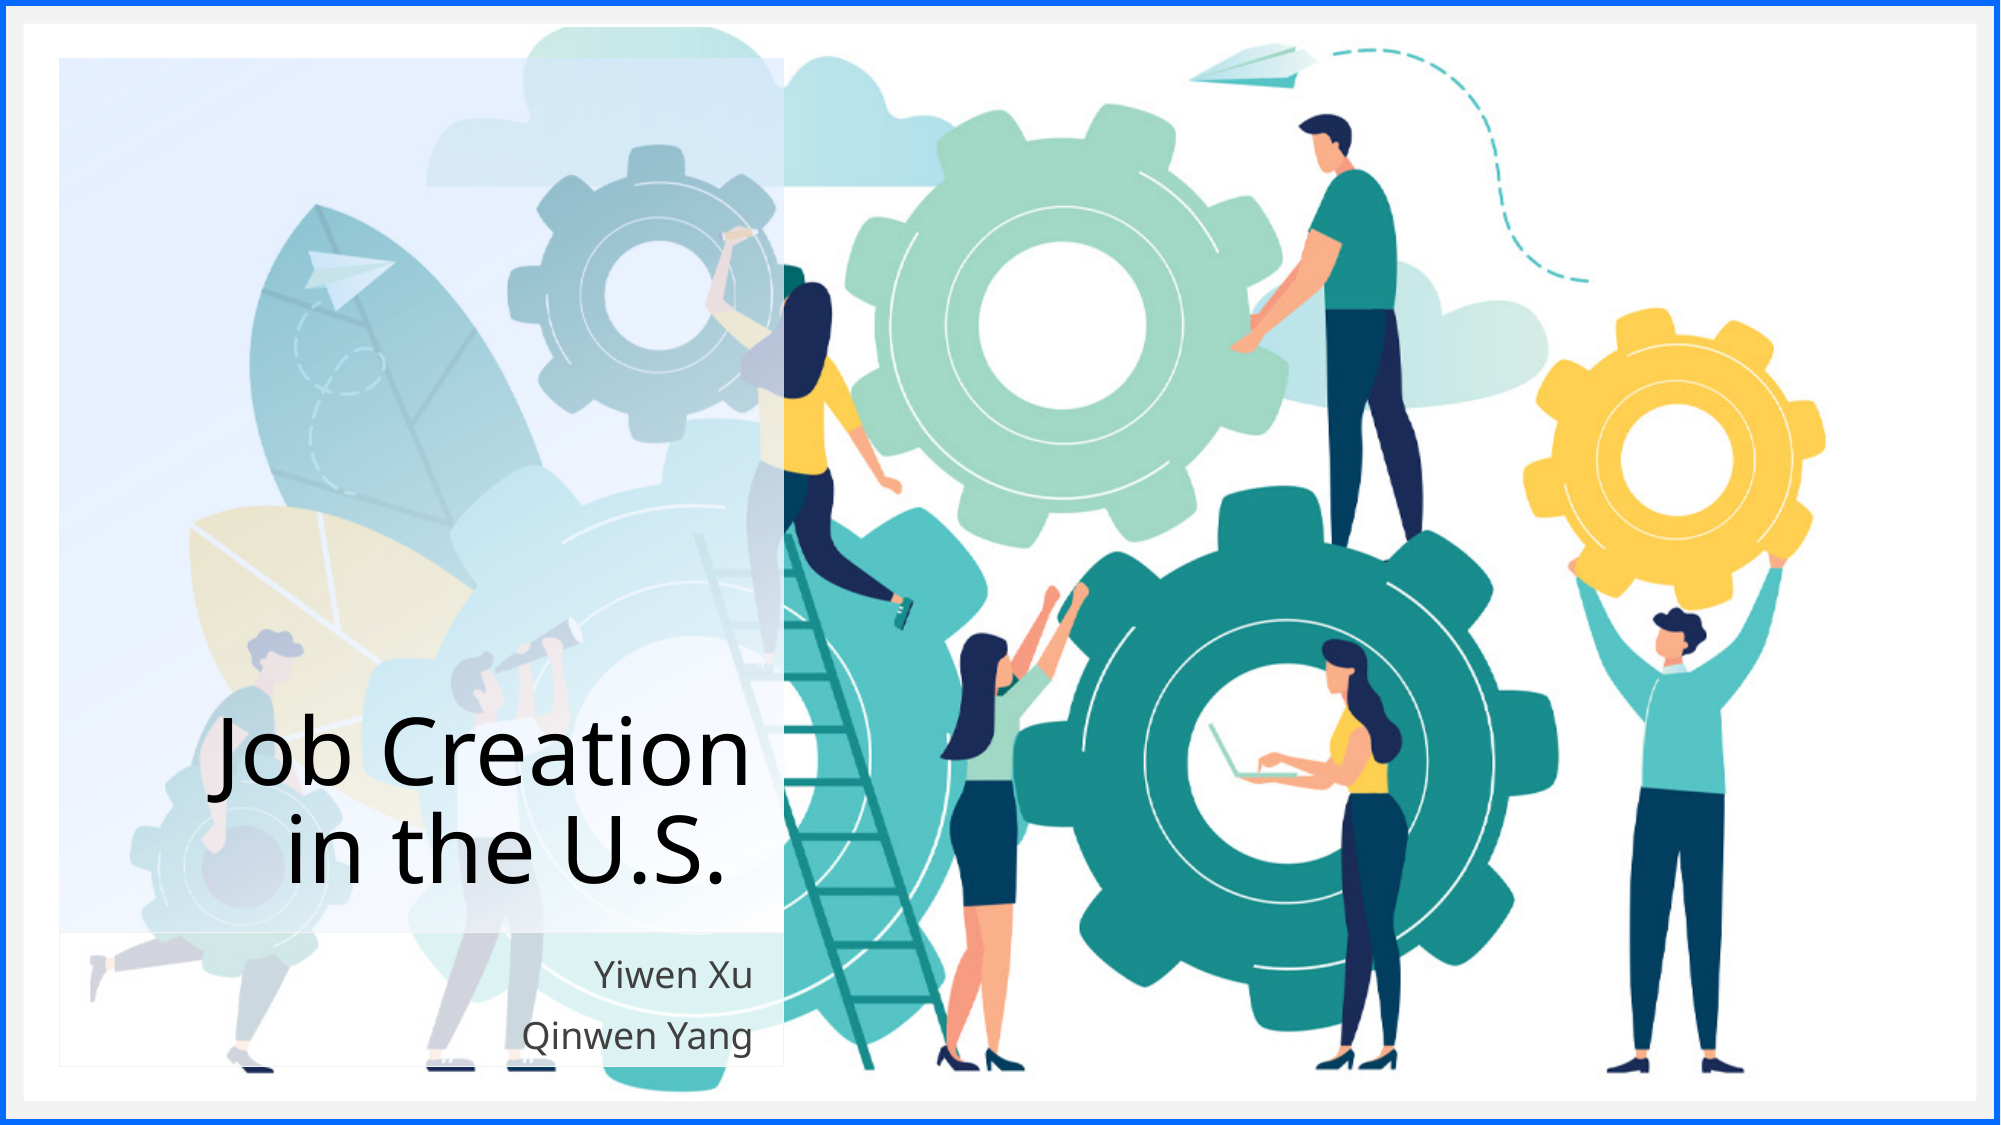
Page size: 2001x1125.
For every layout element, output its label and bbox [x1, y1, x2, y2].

picture [59, 27, 1858, 1098]
